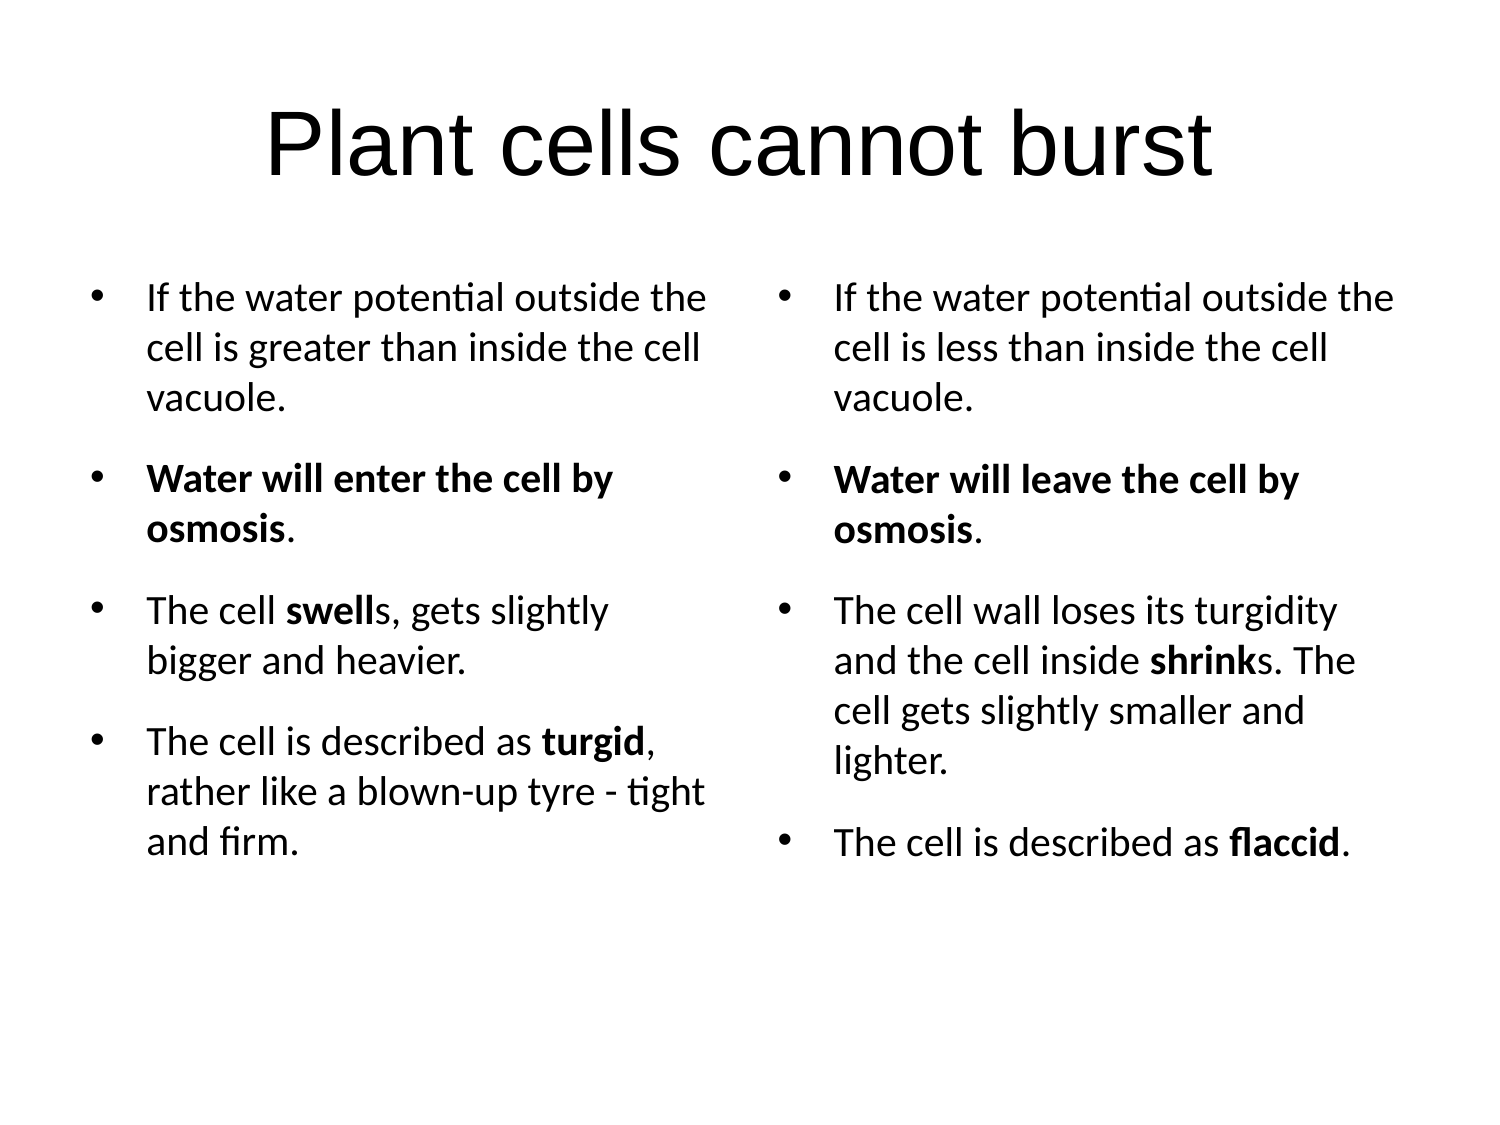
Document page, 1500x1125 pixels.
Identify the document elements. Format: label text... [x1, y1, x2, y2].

list If the water potential outside the cell is greater than inside the cell vacuole. Water will enter the cell by osmosis. The cell swells, gets slightly bigger and heavier. The cell is described as turgid, rather like a blown-up tyre - tight and firm. [75, 262, 738, 1005]
title Plant cells cannot burst [75, 45, 1425, 233]
list If the water potential outside the cell is less than inside the cell vacuole. Water will leave the cell by osmosis. The cell wall loses its turgidity and the cell inside shrinks. The cell gets slightly smaller and lighter. The cell is described as flaccid. [762, 262, 1425, 1005]
